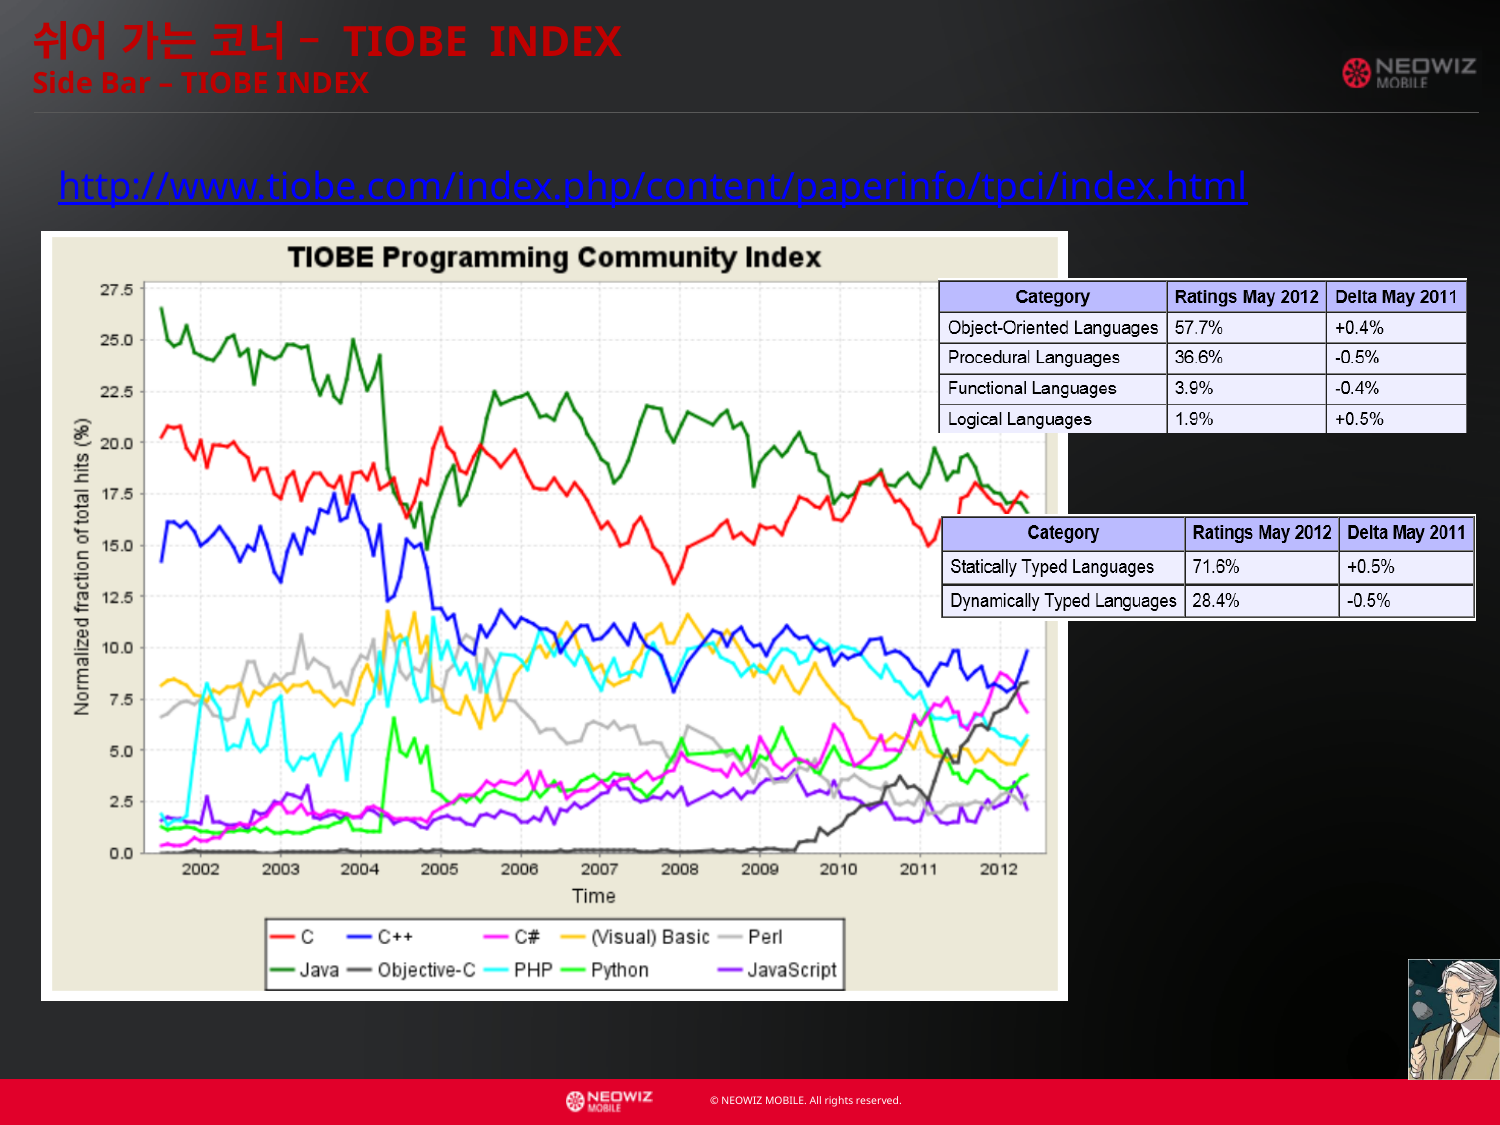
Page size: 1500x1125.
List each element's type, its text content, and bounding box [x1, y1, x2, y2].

text_box 쉬어 가는 코너 – TIOBE INDEX Side Bar – TIOBE INDEX [17, 0, 1368, 114]
picture [0, 0, 1500, 1125]
text_box http://www.tiobe.com/index.php/content/paperinfo/tpci/index.html [43, 154, 1433, 266]
